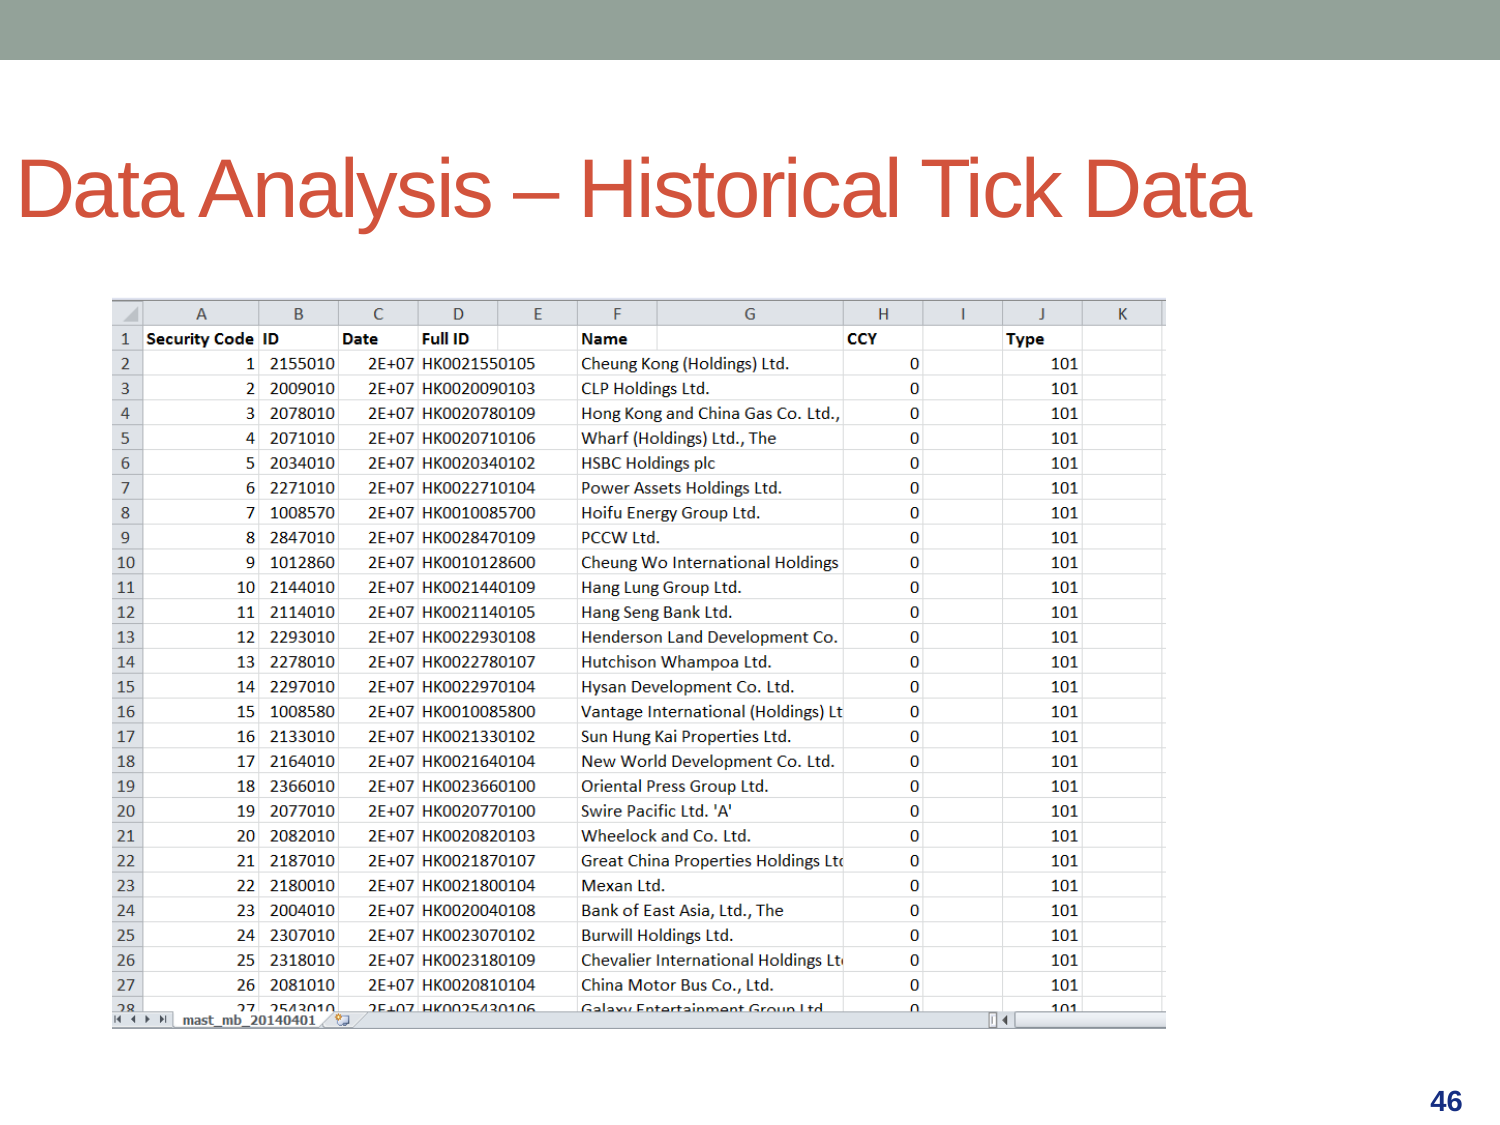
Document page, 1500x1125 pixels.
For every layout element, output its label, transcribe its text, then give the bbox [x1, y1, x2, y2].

title Data Analysis – Historical Tick Data [0, 101, 1325, 266]
picture [111, 297, 1167, 1029]
text_box [64, 278, 1483, 1047]
slide_number 46 [1415, 1070, 1499, 1125]
